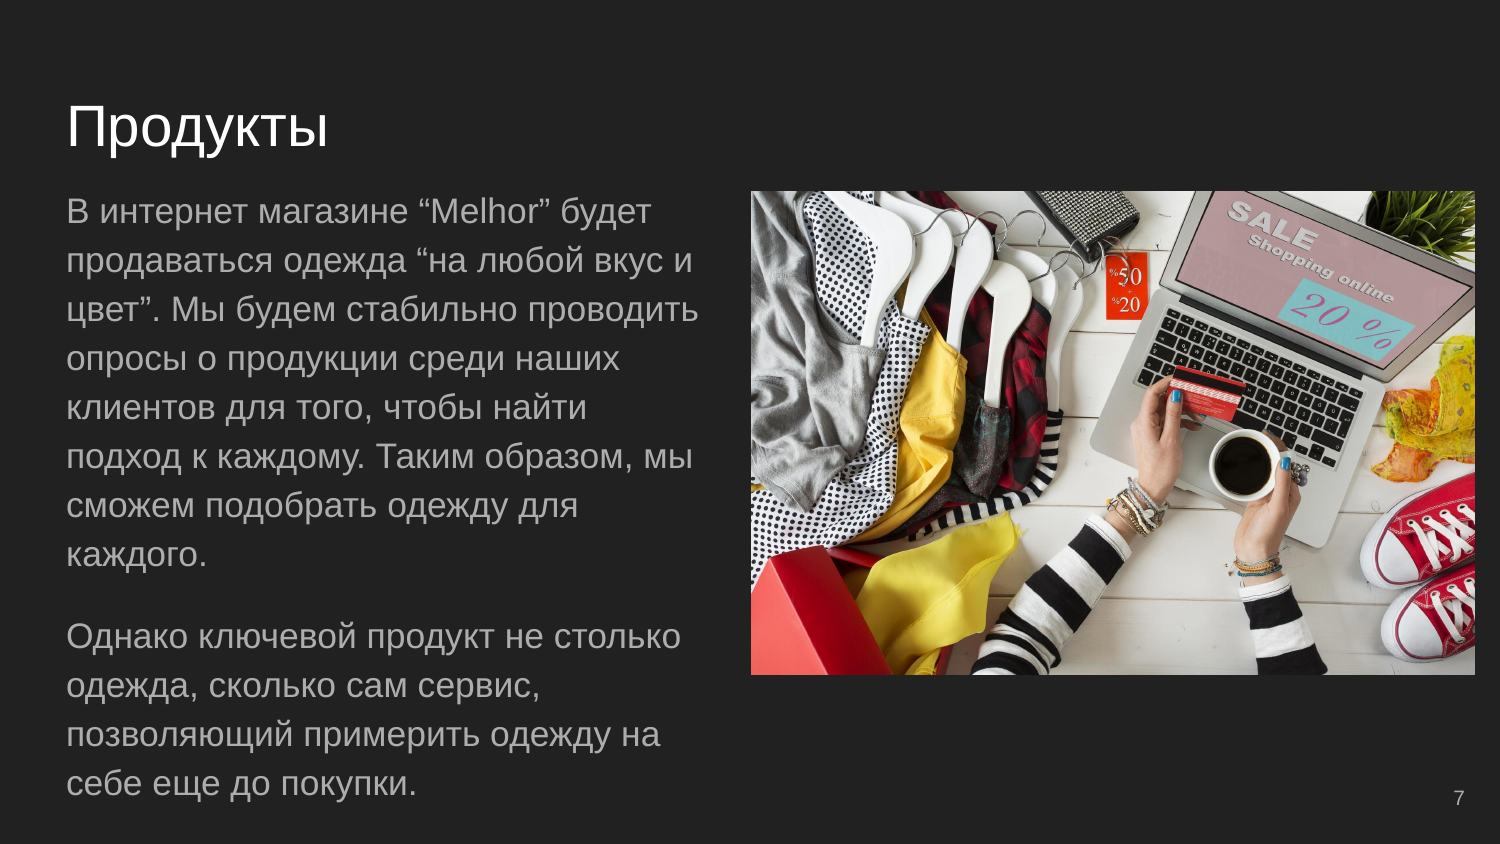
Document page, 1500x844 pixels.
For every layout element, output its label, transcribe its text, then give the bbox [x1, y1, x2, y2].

picture [750, 191, 1476, 675]
list В интернет магазине “Melhor” будет продаваться одежда “на любой вкус и цвет”. Мы будем стабильно проводить опросы о продукции среди наших клиентов для того, чтобы найти подход к каждому. Таким образом, мы сможем подобрать одежду для каждого. Однако ключевой продукт не столько одежда, сколько сам сервис, позволяющий примерить одежду на себе еще до покупки. [51, 166, 727, 728]
slide_number ‹#› [1389, 764, 1480, 830]
title Продукты [51, 72, 1449, 167]
